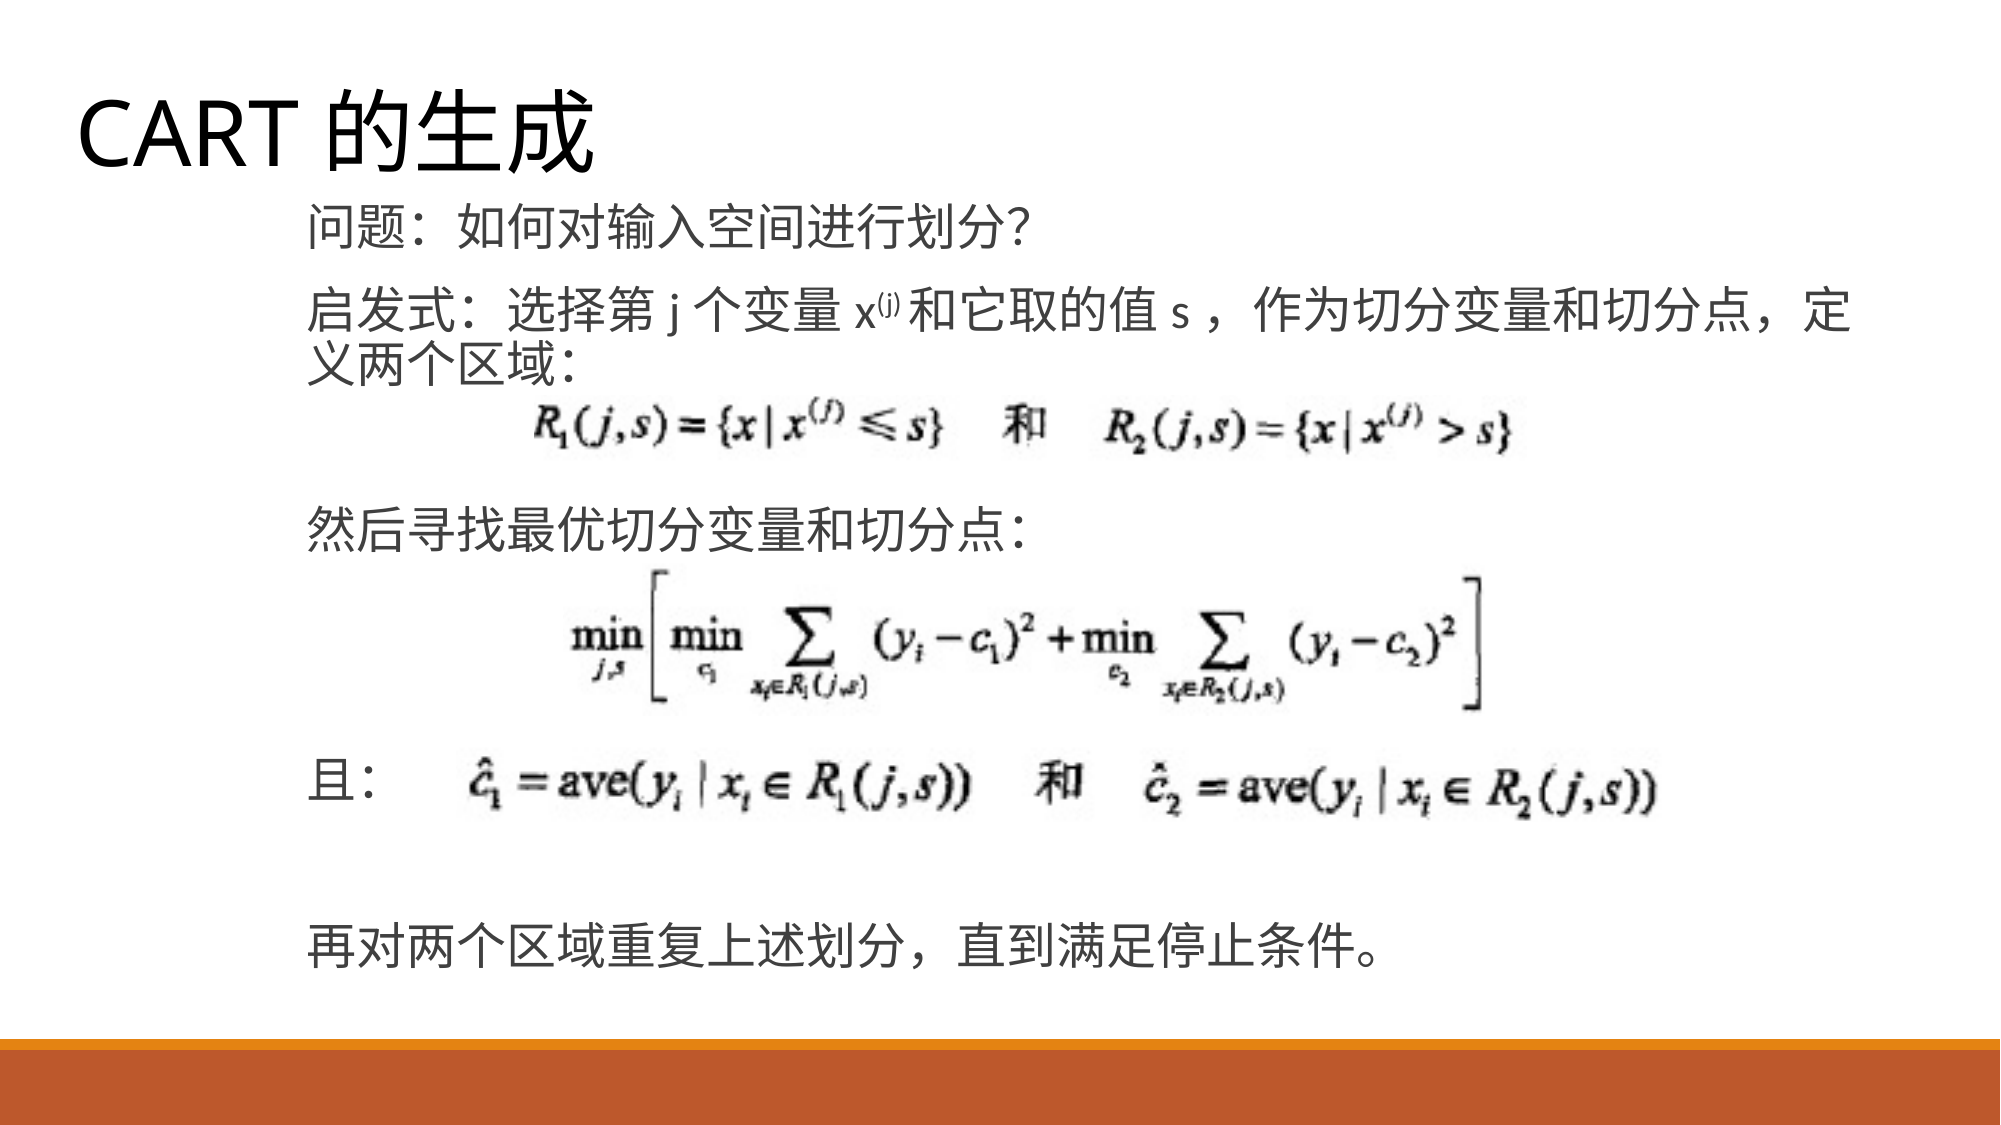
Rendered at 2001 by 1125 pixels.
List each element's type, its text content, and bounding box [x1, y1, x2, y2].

picture [455, 743, 1674, 827]
picture [562, 561, 1499, 717]
list 问题：如何对输入空间进行划分？ 启发式：选择第j个变量x(j)和它取的值s，作为切分变量和切分点，定义两个区域： 然后寻找最优切分变量和切分点： 且： 再对两个区域重复上述划分，直到满足停止条件。 [291, 194, 1860, 1077]
picture [533, 394, 1528, 467]
text_box CART的生成 [60, 28, 1786, 246]
